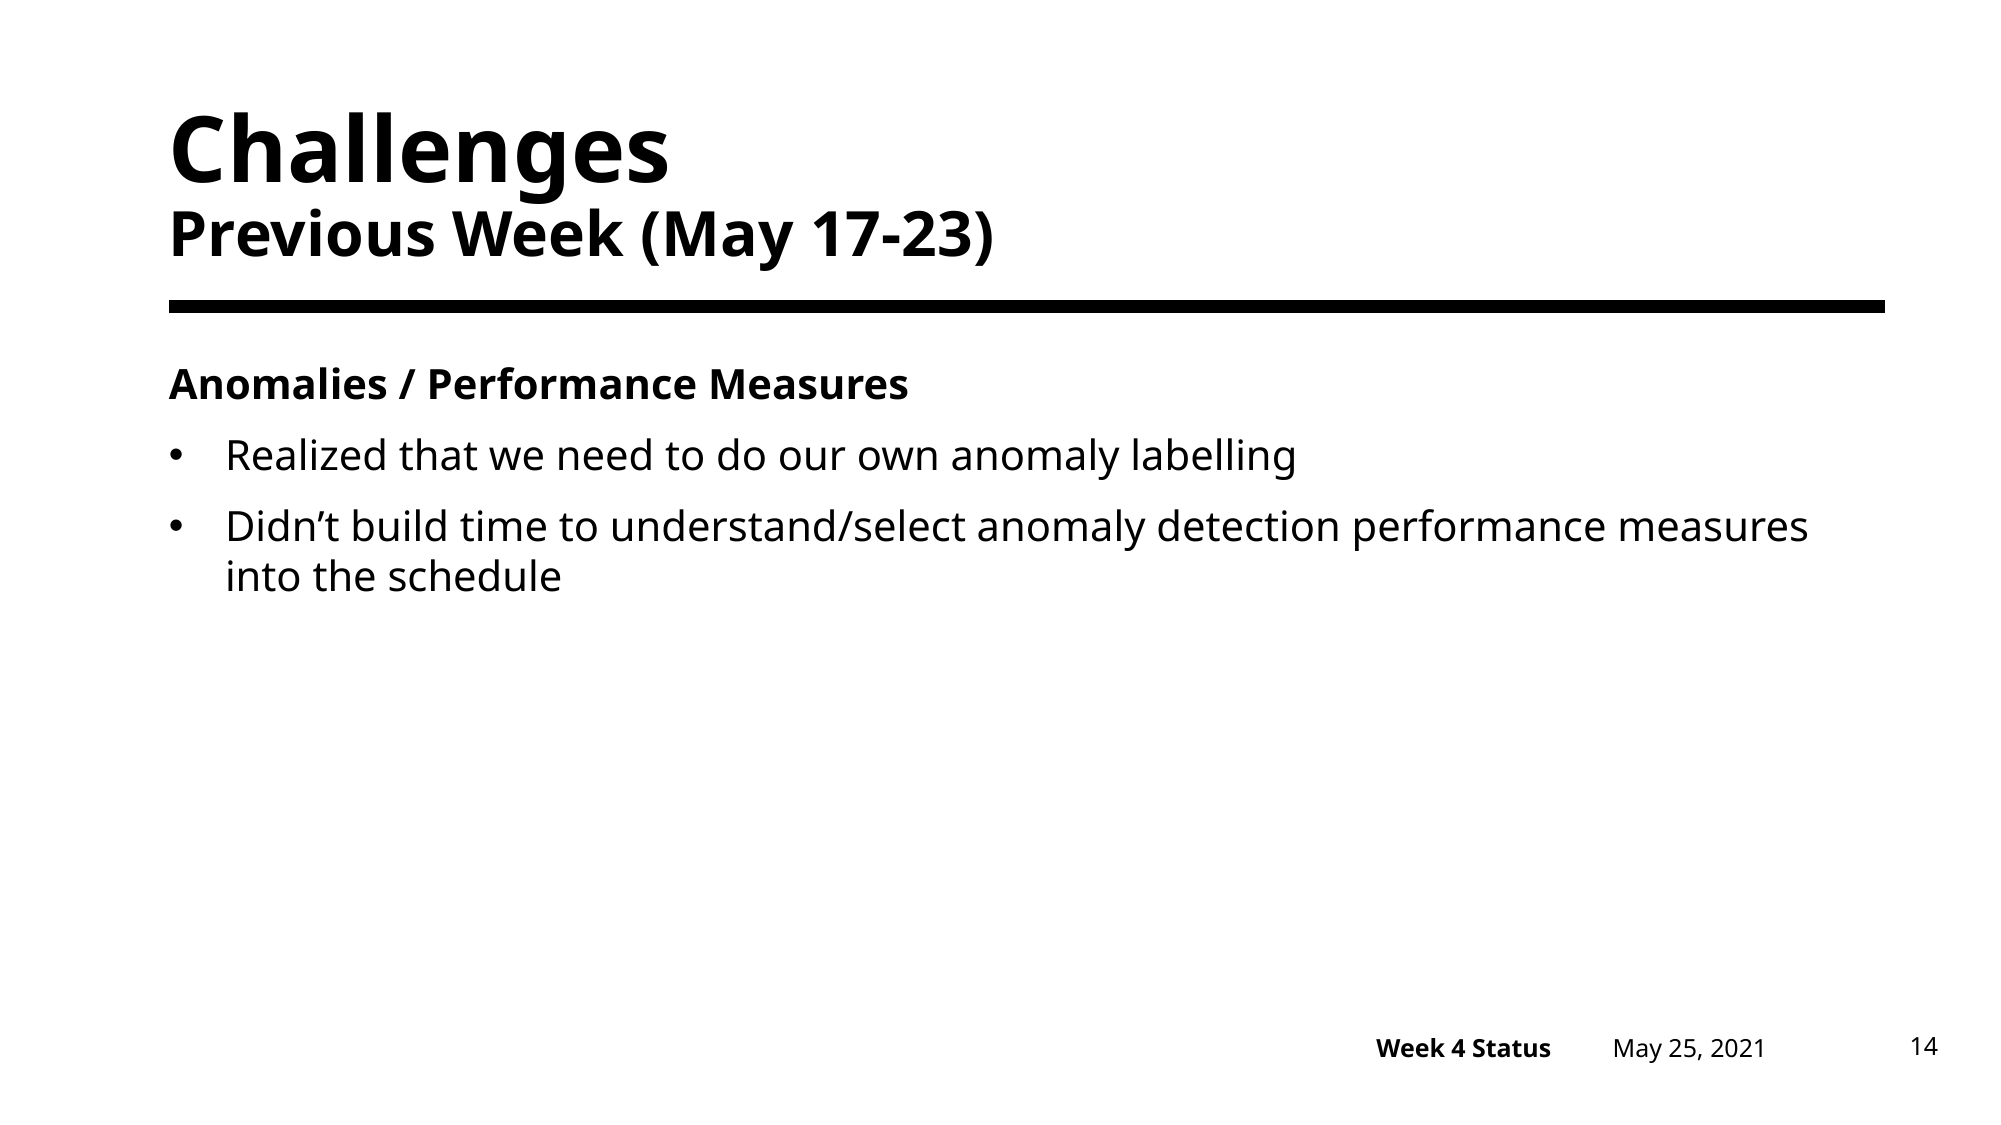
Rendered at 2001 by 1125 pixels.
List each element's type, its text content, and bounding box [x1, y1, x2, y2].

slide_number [1612, 1032, 1863, 1063]
title Challenges Previous Week (May 17-23) [168, 62, 1824, 270]
text_box Anomalies / Performance Measures Realized that we need to do our own anomaly labelling Didn’t build time to understand/select anomaly detection performance measures into the schedule [168, 358, 1886, 1018]
slide_number 14 [1885, 1032, 1954, 1063]
footer Week 4 Status [1361, 1032, 1602, 1063]
